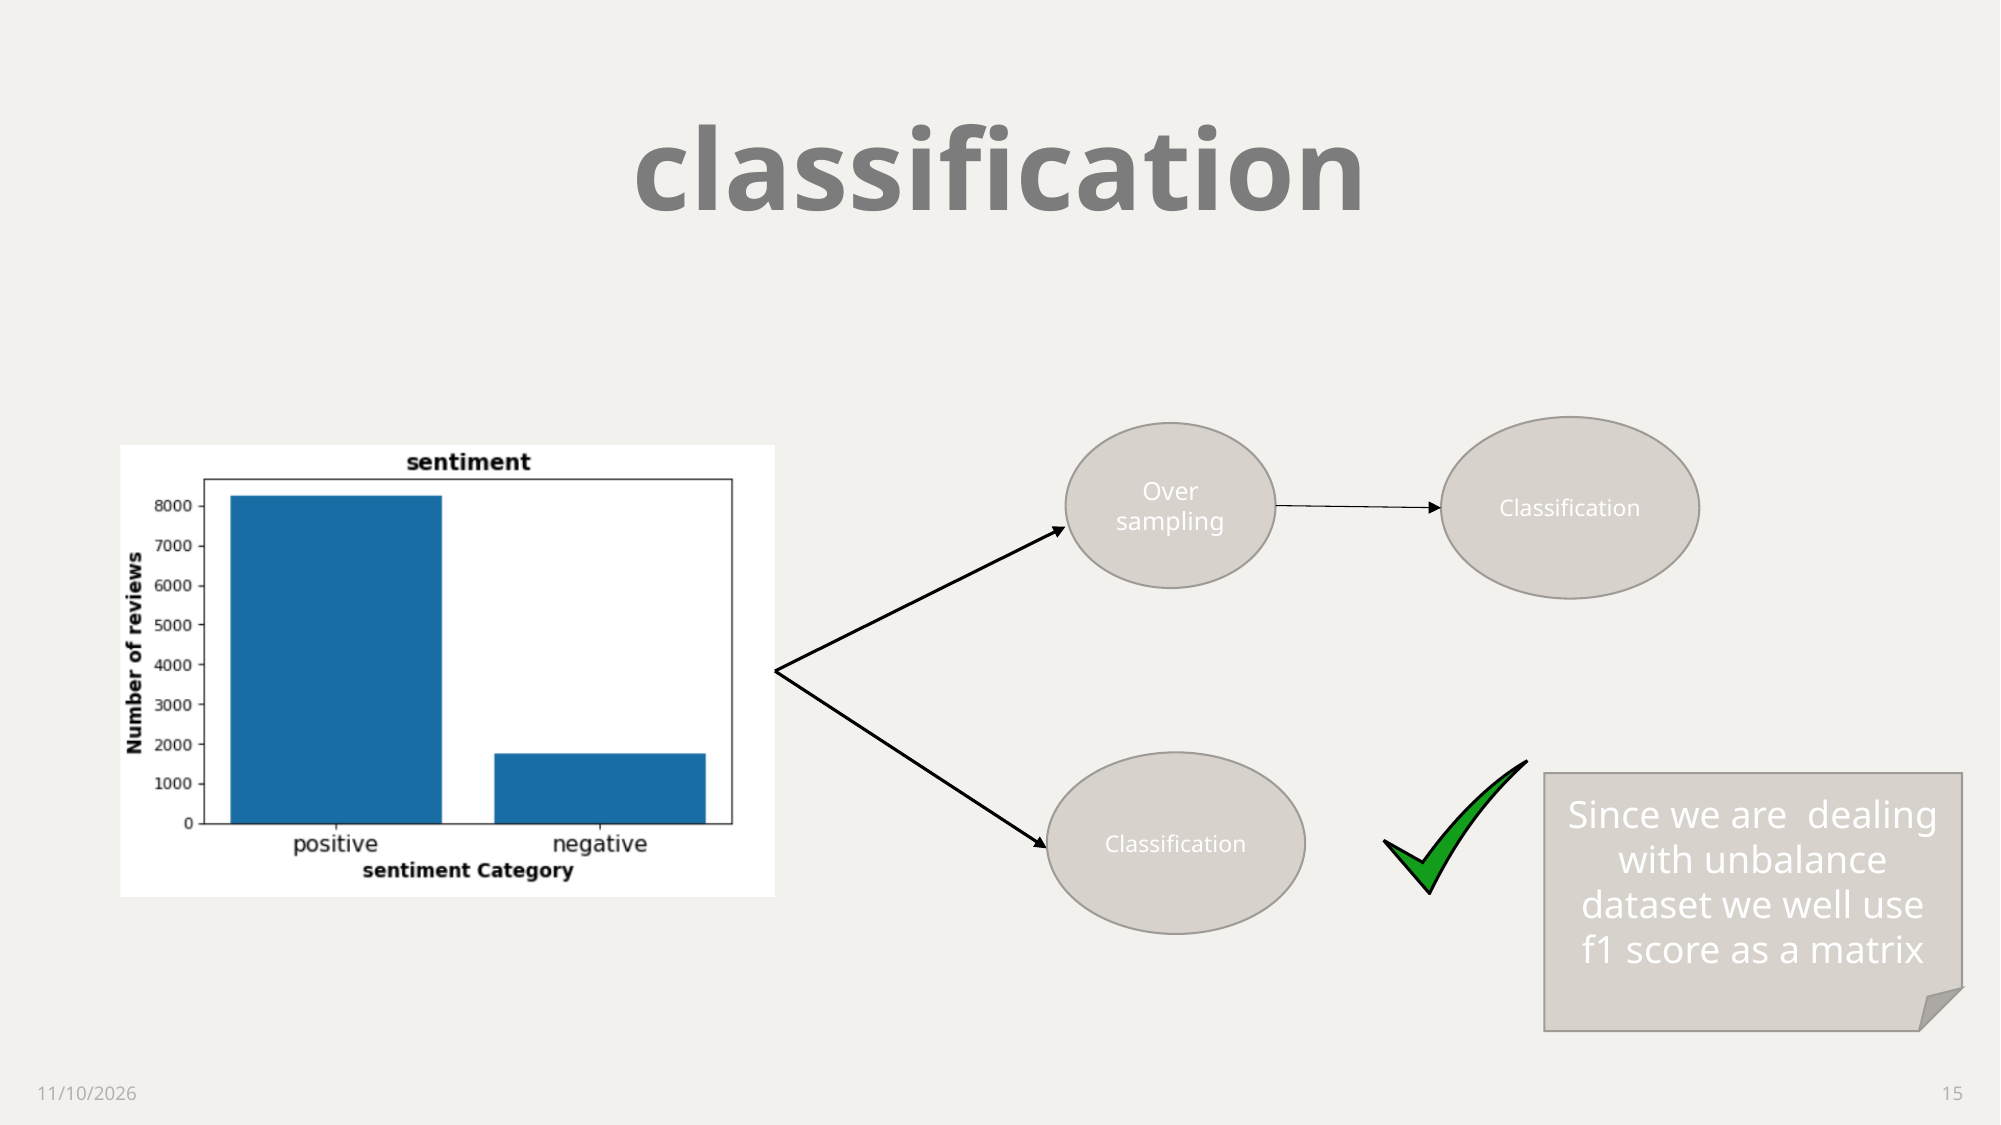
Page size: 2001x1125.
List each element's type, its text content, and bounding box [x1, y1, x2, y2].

slide_number 15 [1528, 1064, 1979, 1124]
picture [120, 445, 775, 897]
text_box Since we are dealing with unbalance dataset we well use f1 score as a matrix [1543, 772, 1966, 1033]
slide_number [21, 1064, 472, 1124]
picture [1382, 759, 1529, 896]
text_box Over sampling [1064, 421, 1277, 590]
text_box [774, 671, 1047, 849]
title classification [140, 20, 1863, 243]
text_box Classification [1046, 751, 1307, 935]
text_box Classification [1440, 415, 1701, 600]
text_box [774, 526, 1066, 672]
